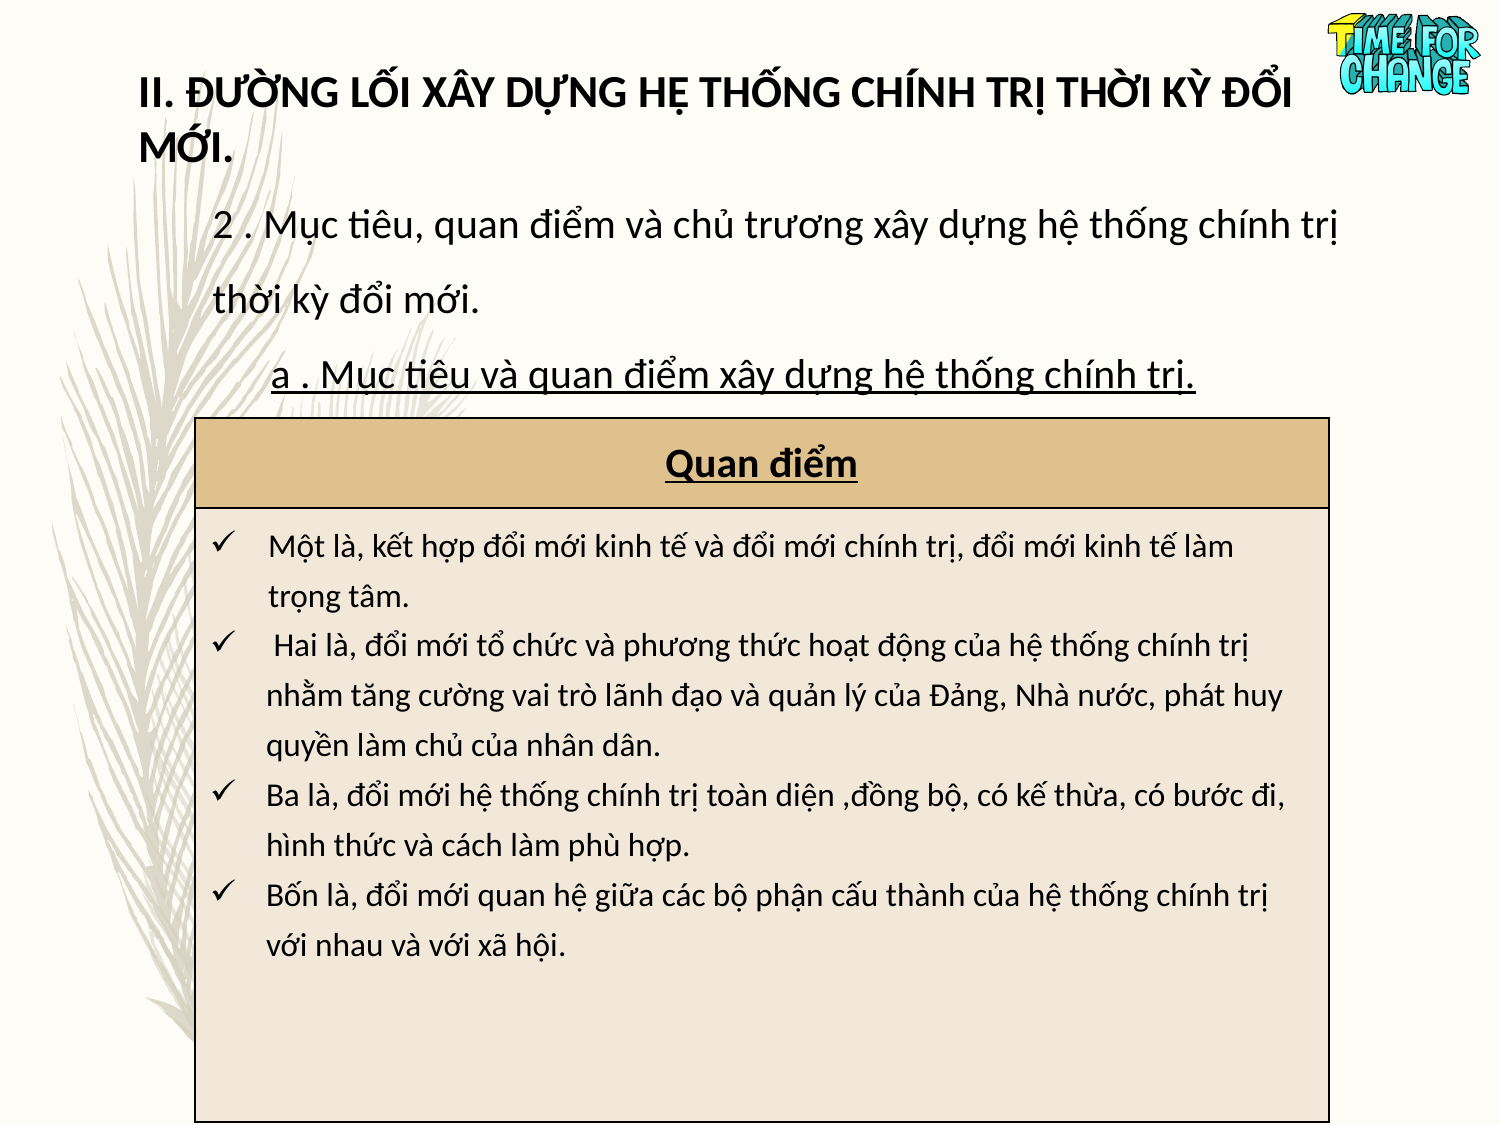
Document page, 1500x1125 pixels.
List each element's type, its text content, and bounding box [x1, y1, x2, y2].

table_header Quan điểm [196, 419, 1328, 507]
text_box II. ĐƯỜNG LỐI XÂY DỰNG HỆ THỐNG CHÍNH TRỊ THỜI KỲ ĐỔI MỚI. 2 . Mục tiêu, quan điểm và chủ trương xây dựng hệ thống chính trị thời kỳ đổi mới. a . Mục tiêu và quan điểm xây dựng hệ thống chính trị. [123, 54, 1400, 405]
table_cell Một là, kết hợp đổi mới kinh tế và đổi mới chính trị, đổi mới kinh tế làm trọng tâm. Hai là, đổi mới tổ chức và phương thức hoạt động của hệ thống chính trị nhằm tăng cường vai trò lãnh đạo và quản lý của Đảng, Nhà nước, phát huy quyền làm chủ của nhân dân. Ba là, đổi mới hệ thống chính trị toàn diện ,đồng bộ, có kế thừa, có bước đi, hình thức và cách làm phù hợp. Bốn là, đổi mới quan hệ giữa các bộ phận cấu thành của hệ thống chính trị với nhau và với xã hội. [196, 509, 1328, 1121]
picture [1320, 3, 1487, 107]
